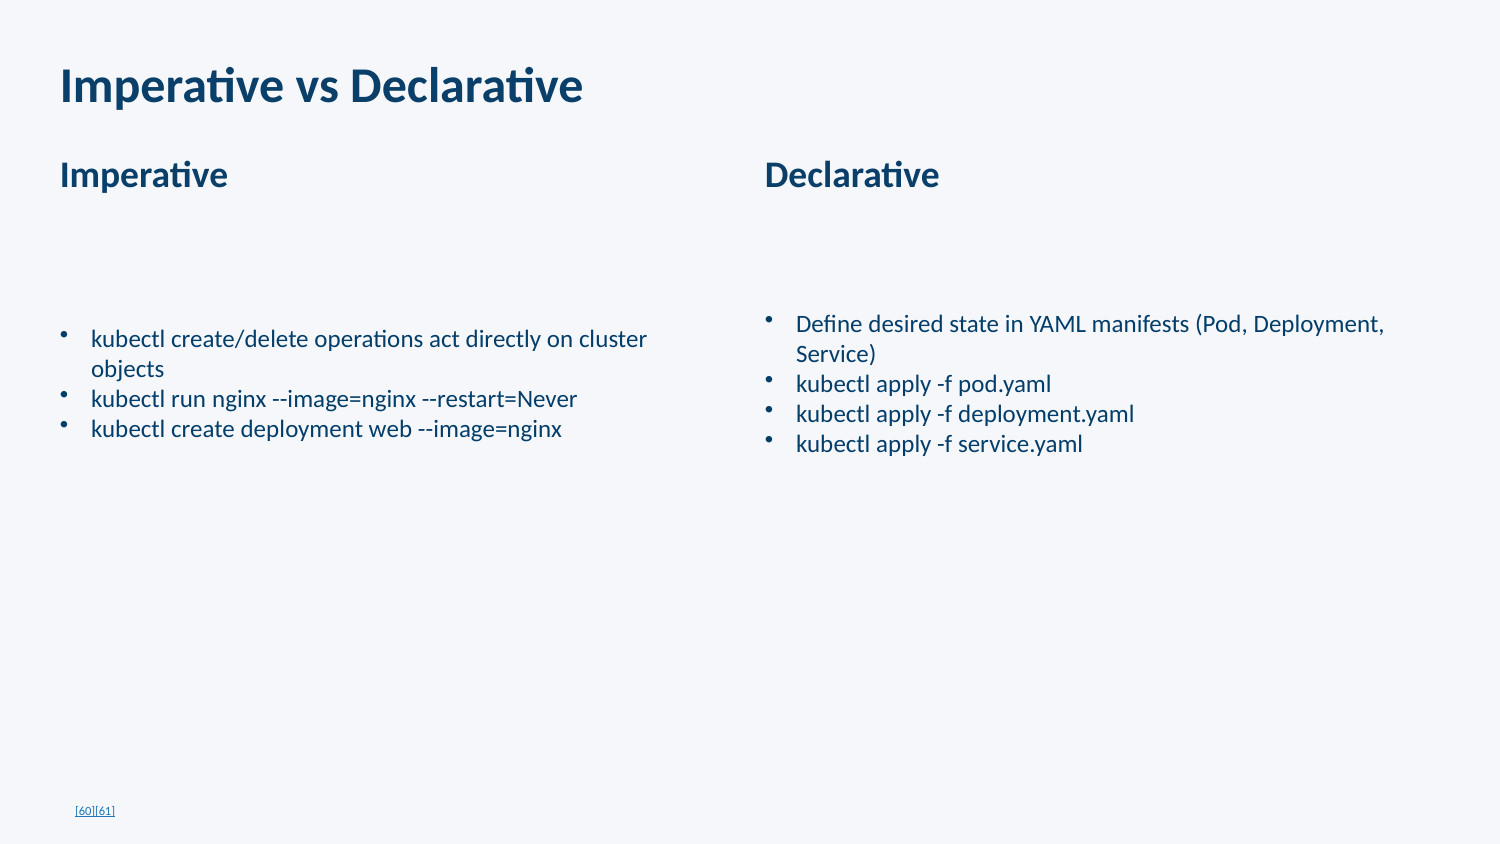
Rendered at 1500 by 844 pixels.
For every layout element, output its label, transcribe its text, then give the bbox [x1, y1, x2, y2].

text_box Define desired state in YAML manifests (Pod, Deployment, Service) kubectl apply -f pod.yaml kubectl apply -f deployment.yaml kubectl apply -f service.yaml [749, 194, 1425, 570]
text_box [60][61] [74, 798, 1425, 822]
text_box Imperative [44, 149, 720, 194]
text_box Imperative vs Declarative [44, 37, 1455, 128]
text_box kubectl create/delete operations act directly on cluster objects kubectl run nginx --image=nginx --restart=Never kubectl create deployment web --image=nginx [44, 194, 720, 570]
text_box Declarative [749, 149, 1425, 194]
